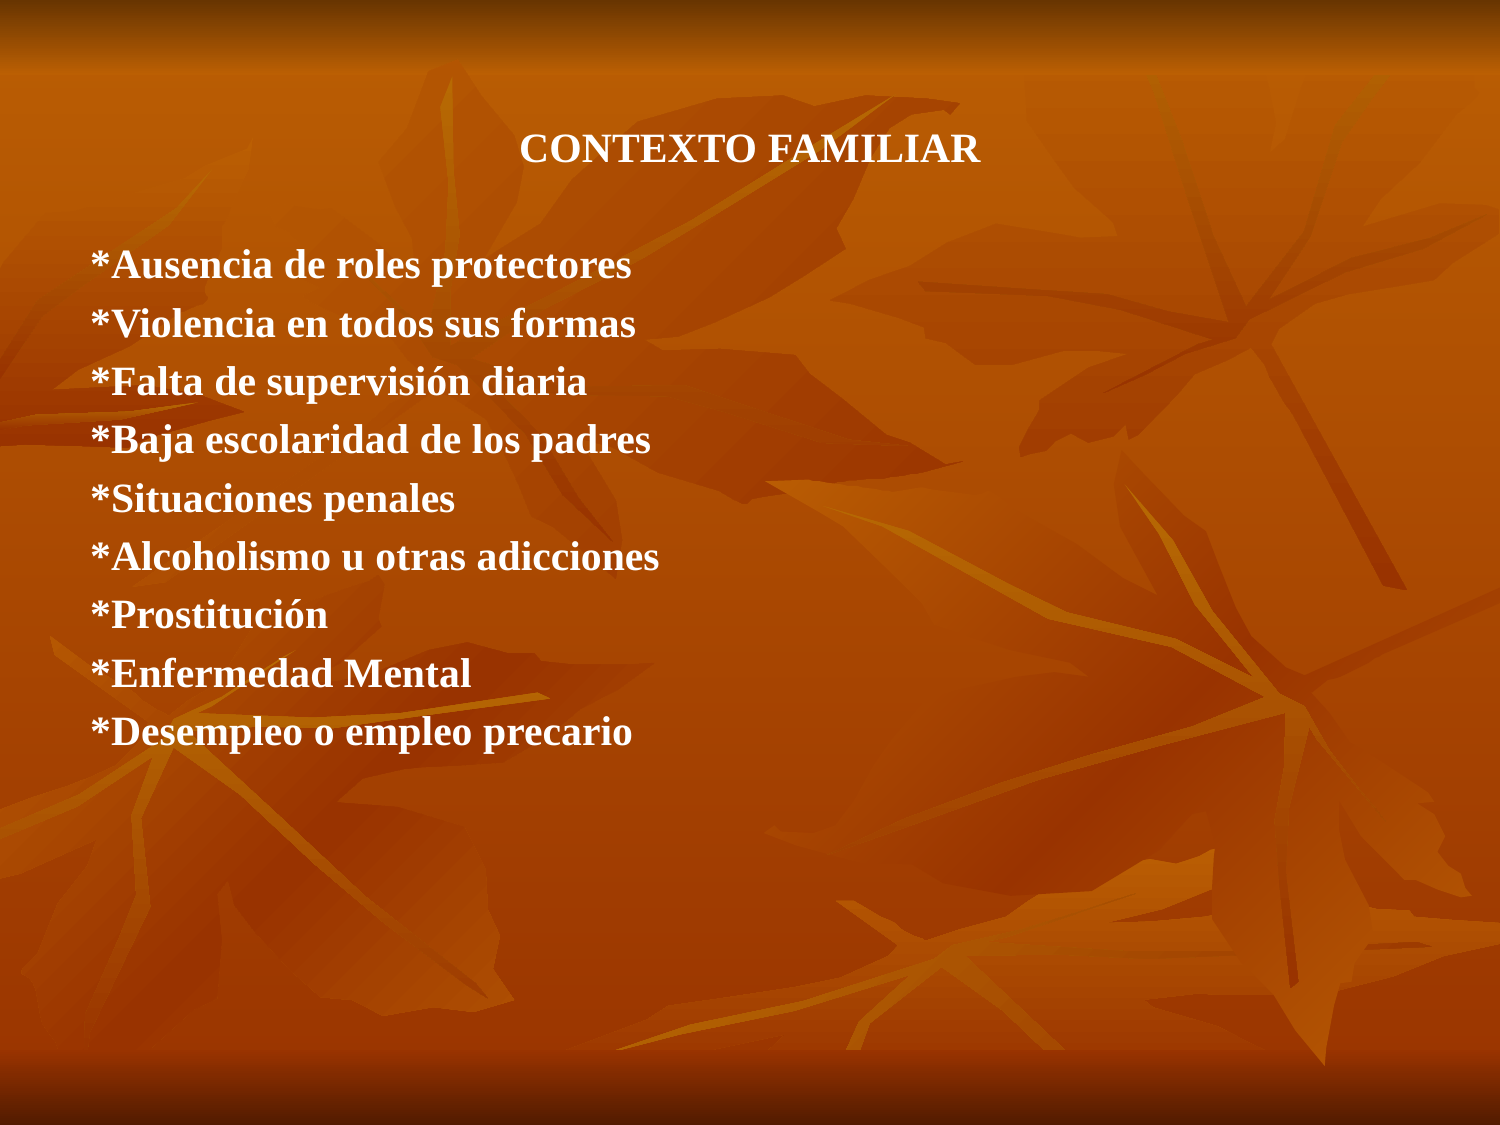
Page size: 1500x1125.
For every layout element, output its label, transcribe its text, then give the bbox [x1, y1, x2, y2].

list CONTEXTO FAMILIAR *Ausencia de roles protectores *Violencia en todos sus formas *Falta de supervisión diaria *Baja escolaridad de los padres *Situaciones penales *Alcoholismo u otras adicciones *Prostitución *Enfermedad Mental *Desempleo o empleo precario [75, 54, 1425, 1059]
